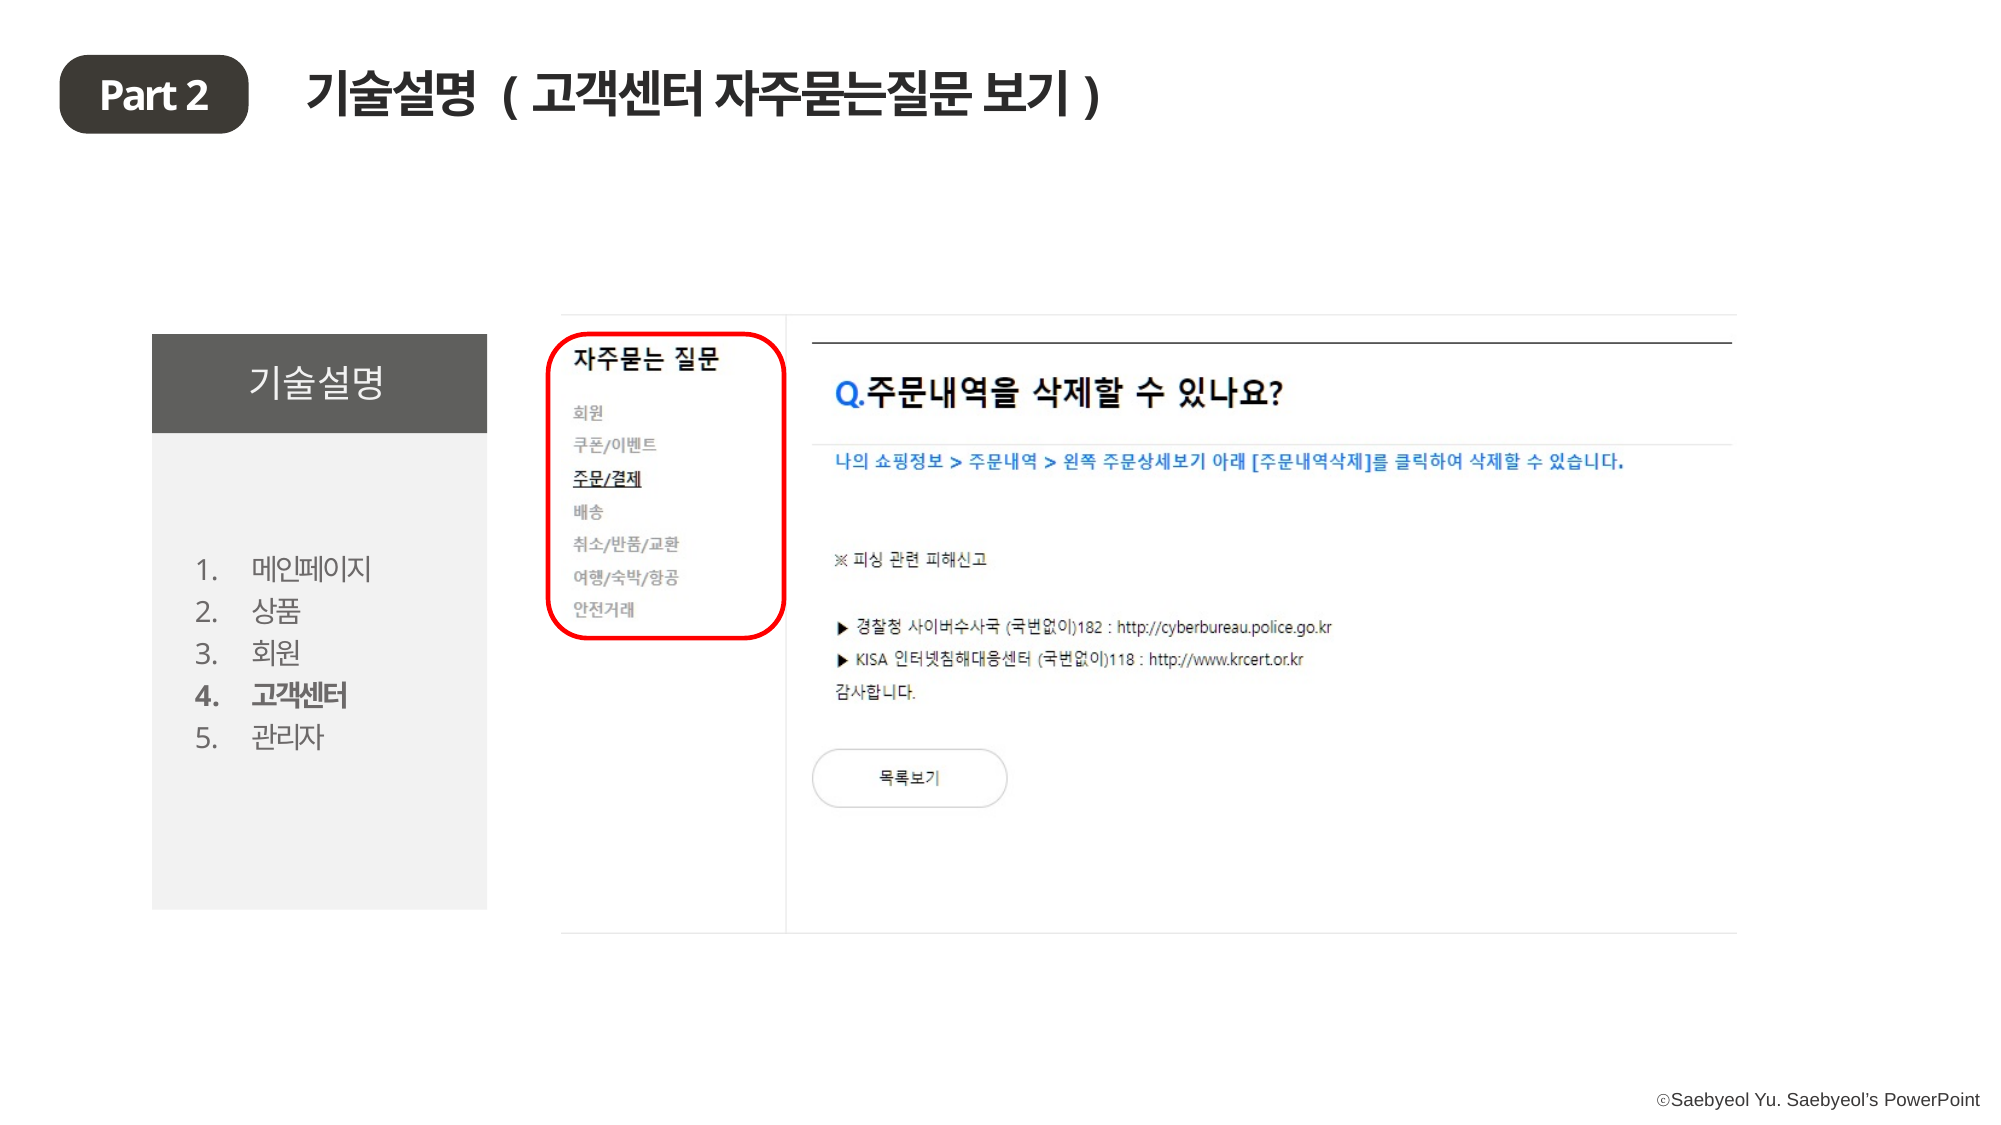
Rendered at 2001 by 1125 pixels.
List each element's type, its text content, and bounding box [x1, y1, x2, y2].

text_box [546, 342, 561, 630]
text_box [58, 53, 250, 135]
text_box 메인페이지 상품 회원 고객센터 관리자 [180, 536, 457, 804]
text_box 기술설명 [233, 352, 401, 413]
text_box Part 2 [84, 61, 225, 127]
picture [561, 313, 1737, 934]
text_box [151, 333, 488, 434]
text_box [151, 434, 488, 911]
text_box 기술설명 (고객센터 자주묻는질문 보기) [290, 54, 1116, 130]
